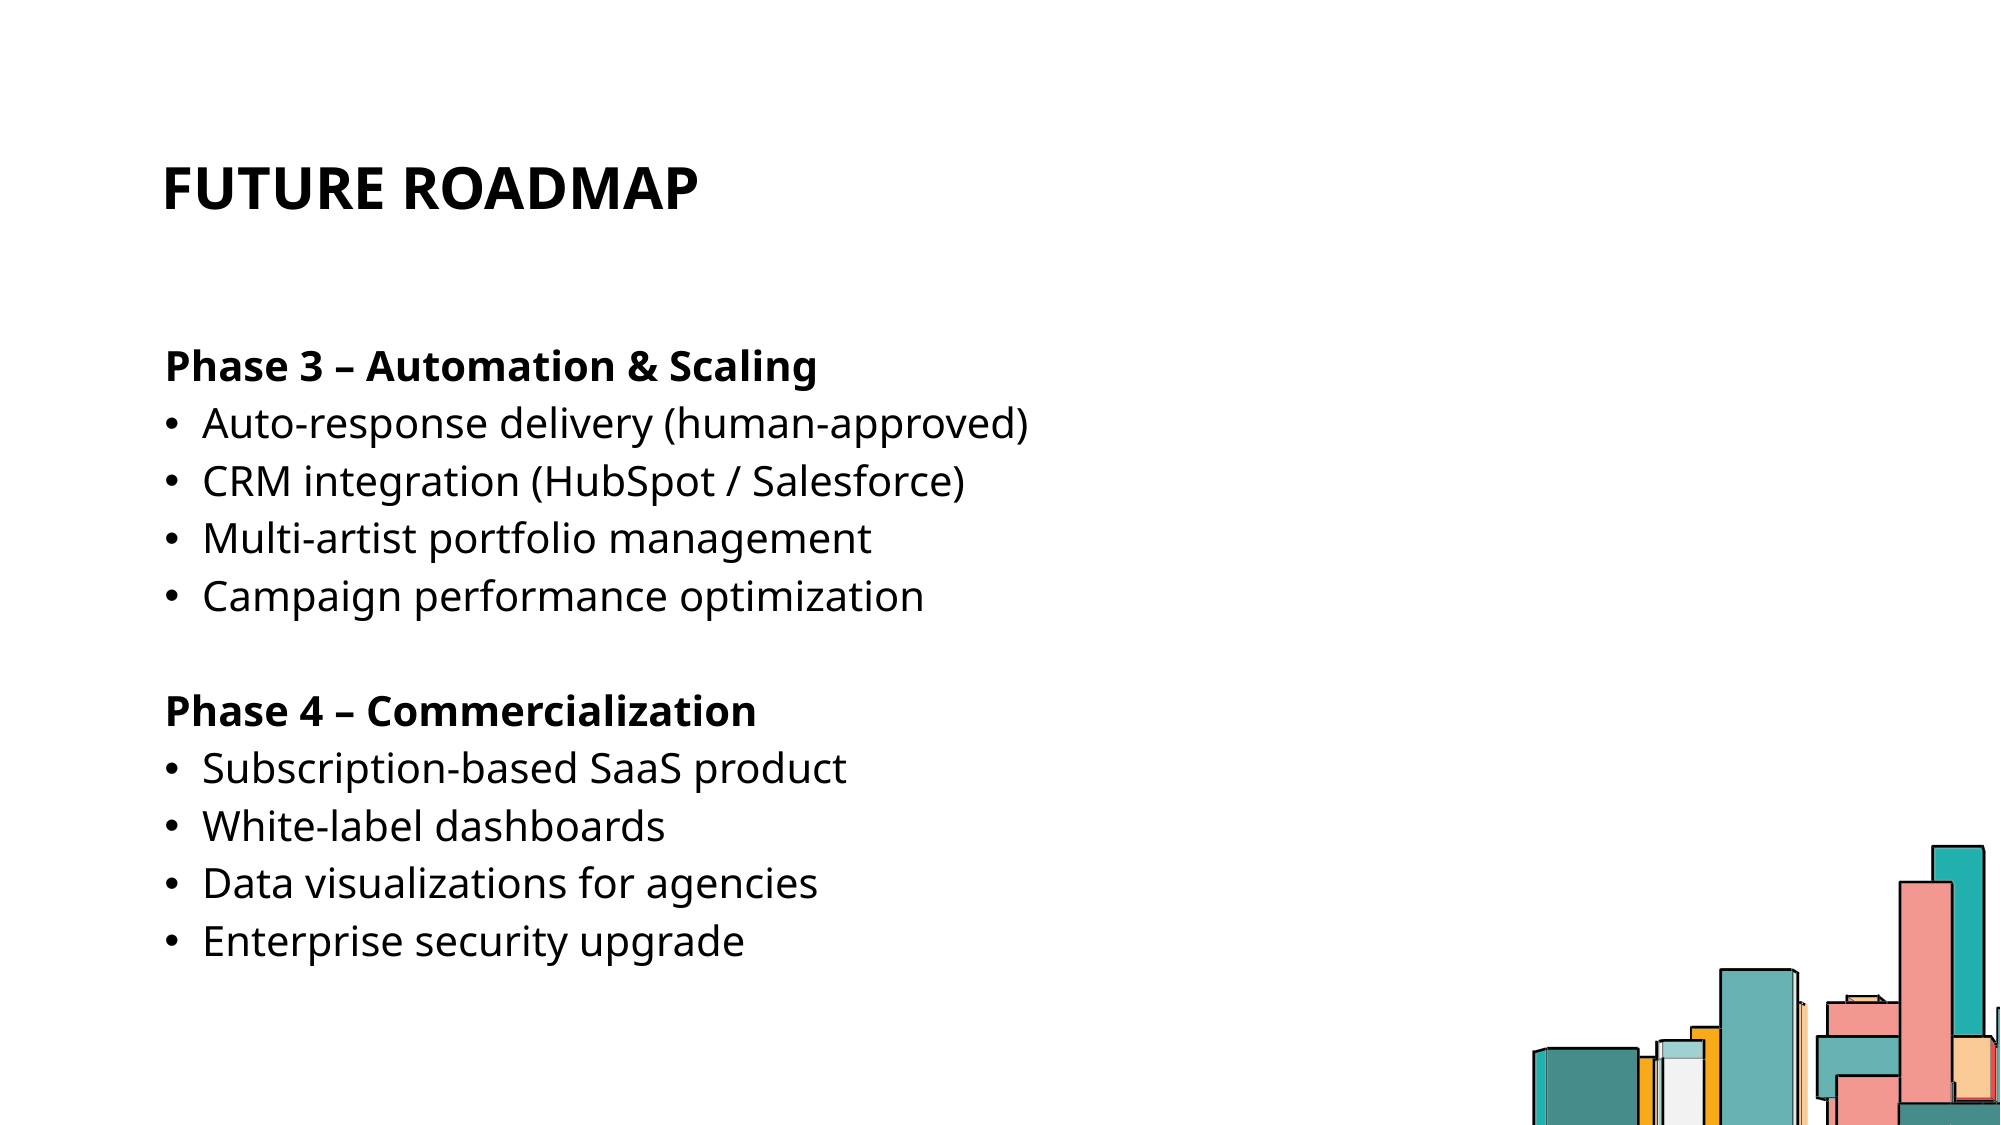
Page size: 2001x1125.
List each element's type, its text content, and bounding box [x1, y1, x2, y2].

picture [1471, 834, 2000, 1125]
list Phase 3 – Automation & Scaling Auto-response delivery (human-approved) CRM integration (HubSpot / Salesforce) Multi-artist portfolio management Campaign performance optimization Phase 4 – Commercialization Subscription-based SaaS product White-label dashboards Data visualizations for agencies Enterprise security upgrade [149, 337, 1166, 943]
title Future Roadmap [146, 11, 1854, 230]
